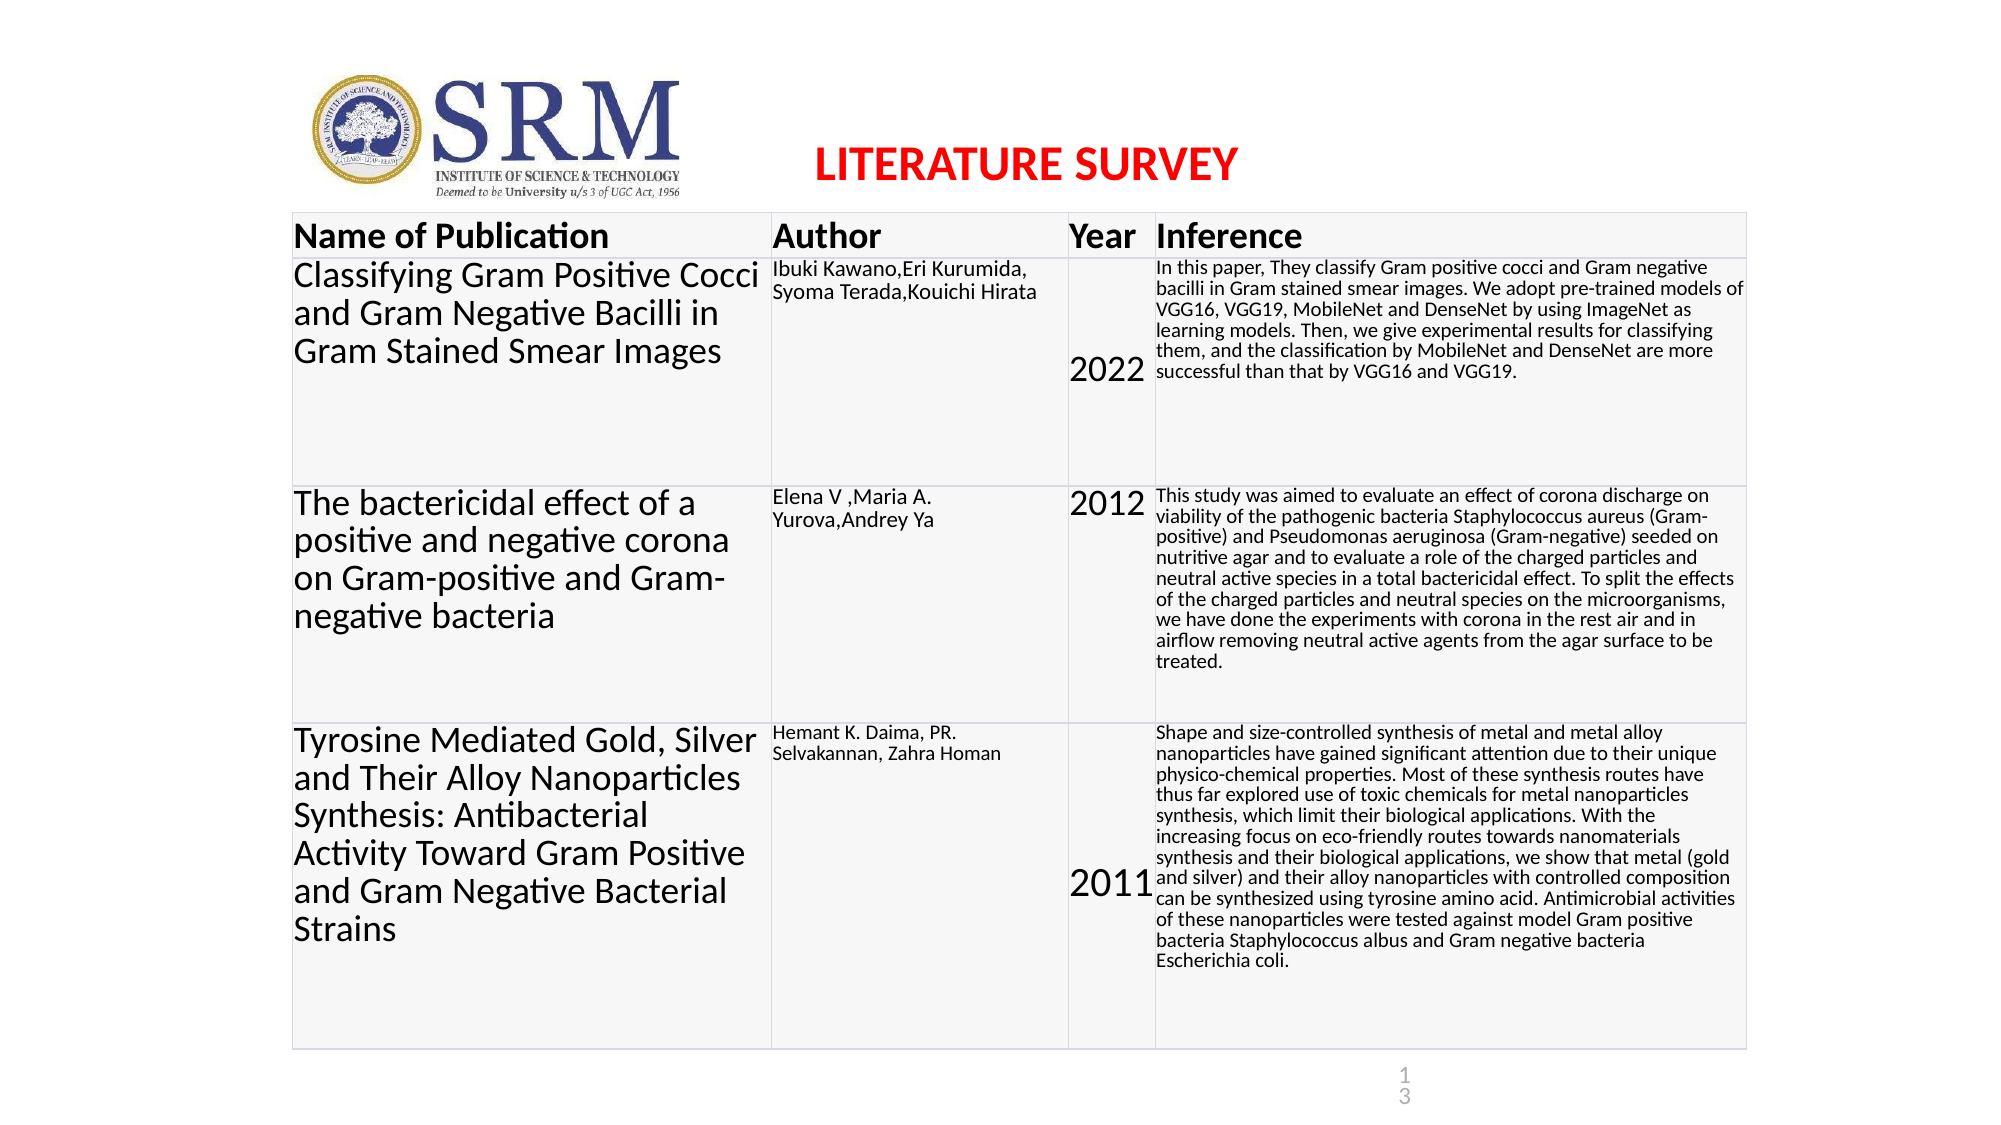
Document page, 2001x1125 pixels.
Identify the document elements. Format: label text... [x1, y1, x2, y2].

table_cell Shape and size-controlled synthesis of metal and metal alloy nanoparticles have gained significant attention due to their unique physico-chemical properties. Most of these synthesis routes have thus far explored use of toxic chemicals for metal nanoparticles synthesis, which limit their biological applications. With the increasing focus on eco-friendly routes towards nanomaterials synthesis and their biological applications, we show that metal (gold and silver) and their alloy nanoparticles with controlled composition can be synthesized using tyrosine amino acid. Antimicrobial activities of these nanoparticles were tested against model Gram positive bacteria Staphylococcus albus and Gram negative bacteria Escherichia coli. [1156, 724, 1746, 1048]
table_header Author [772, 213, 1068, 257]
table_header Year [1069, 213, 1155, 257]
table_cell 2011 [1069, 724, 1155, 1048]
slide_number 13 [1391, 1050, 1418, 1125]
table_cell 2022 [1069, 259, 1155, 485]
text_box LITERATURE SURVEY [800, 123, 1588, 198]
table_cell The bactericidal effect of a positive and negative corona on Gram-positive and Gram-negative bacteria [293, 487, 771, 722]
table_cell In this paper, They classify Gram positive cocci and Gram negative bacilli in Gram stained smear images. We adopt pre-trained models of VGG16, VGG19, MobileNet and DenseNet by using ImageNet as learning models. Then, we give experimental results for classifying them, and the classification by MobileNet and DenseNet are more successful than that by VGG16 and VGG19. [1156, 259, 1746, 485]
table_header Inference [1156, 213, 1746, 257]
table_cell Tyrosine Mediated Gold, Silver and Their Alloy Nanoparticles Synthesis: Antibacterial Activity Toward Gram Positive and Gram Negative Bacterial Strains [293, 724, 771, 1048]
table_cell Elena V ,Maria A. Yurova,Andrey Ya [772, 487, 1068, 722]
table_cell Hemant K. Daima, PR. Selvakannan, Zahra Homan [772, 724, 1068, 1048]
table_cell 2012 [1069, 487, 1155, 722]
text_box [312, 75, 680, 199]
table_cell This study was aimed to evaluate an effect of corona discharge on viability of the pathogenic bacteria Staphylococcus aureus (Gram-positive) and Pseudomonas aeruginosa (Gram-negative) seeded on nutritive agar and to evaluate a role of the charged particles and neutral active species in a total bactericidal effect. To split the effects of the charged particles and neutral species on the microorganisms, we have done the experiments with corona in the rest air and in airflow removing neutral active agents from the agar surface to be treated. [1156, 487, 1746, 722]
table_cell Classifying Gram Positive Cocci and Gram Negative Bacilli in Gram Stained Smear Images [293, 259, 771, 485]
table_header Name of Publication [293, 213, 771, 257]
table_cell Ibuki Kawano,Eri Kurumida, Syoma Terada,Kouichi Hirata [772, 259, 1068, 485]
